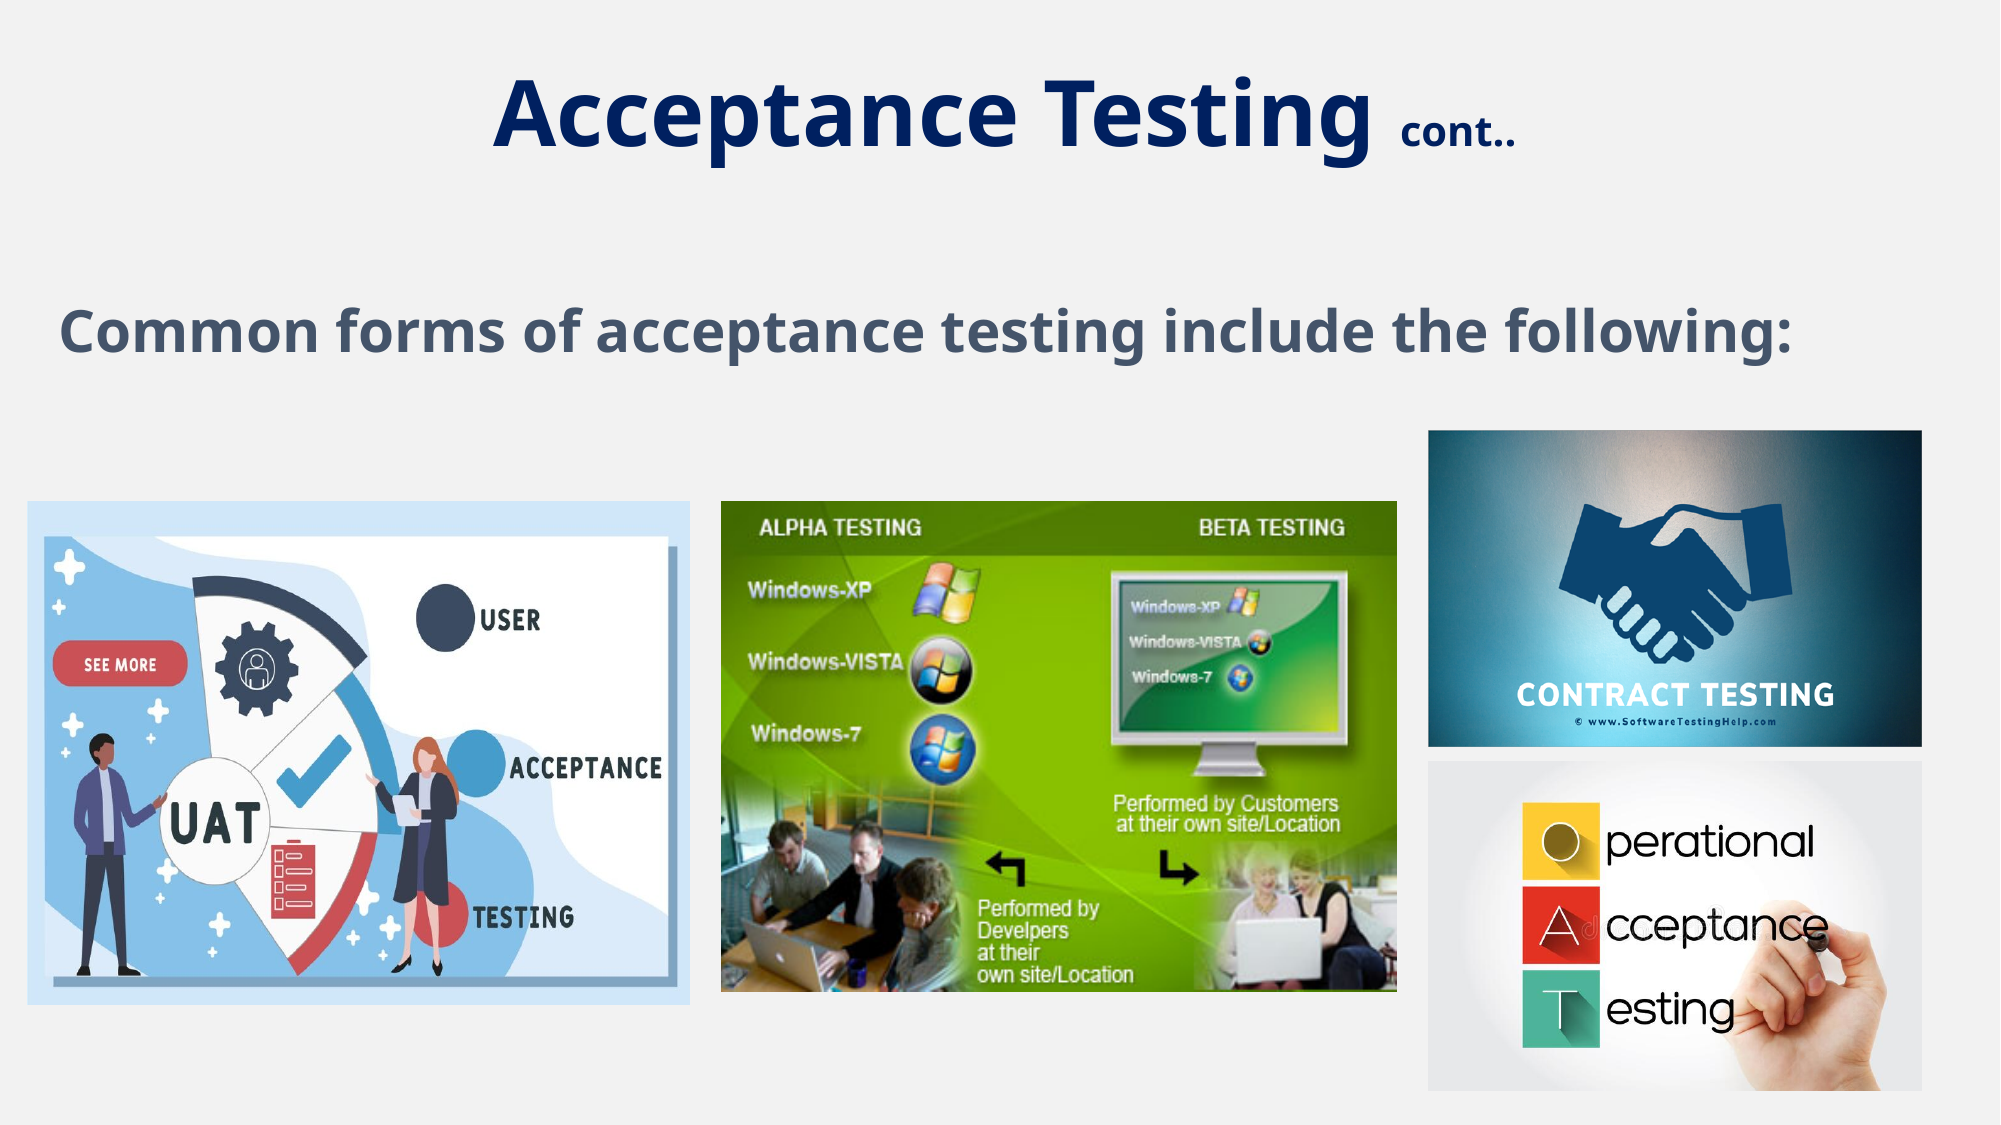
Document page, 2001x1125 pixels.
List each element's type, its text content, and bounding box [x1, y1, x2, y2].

text_box Acceptance Testing cont.. [179, 46, 1830, 236]
text_box Common forms of acceptance testing include the following: [44, 236, 1906, 1076]
picture [721, 501, 1397, 992]
picture [1428, 761, 1923, 1091]
picture [1428, 429, 1923, 747]
picture [27, 501, 690, 1005]
